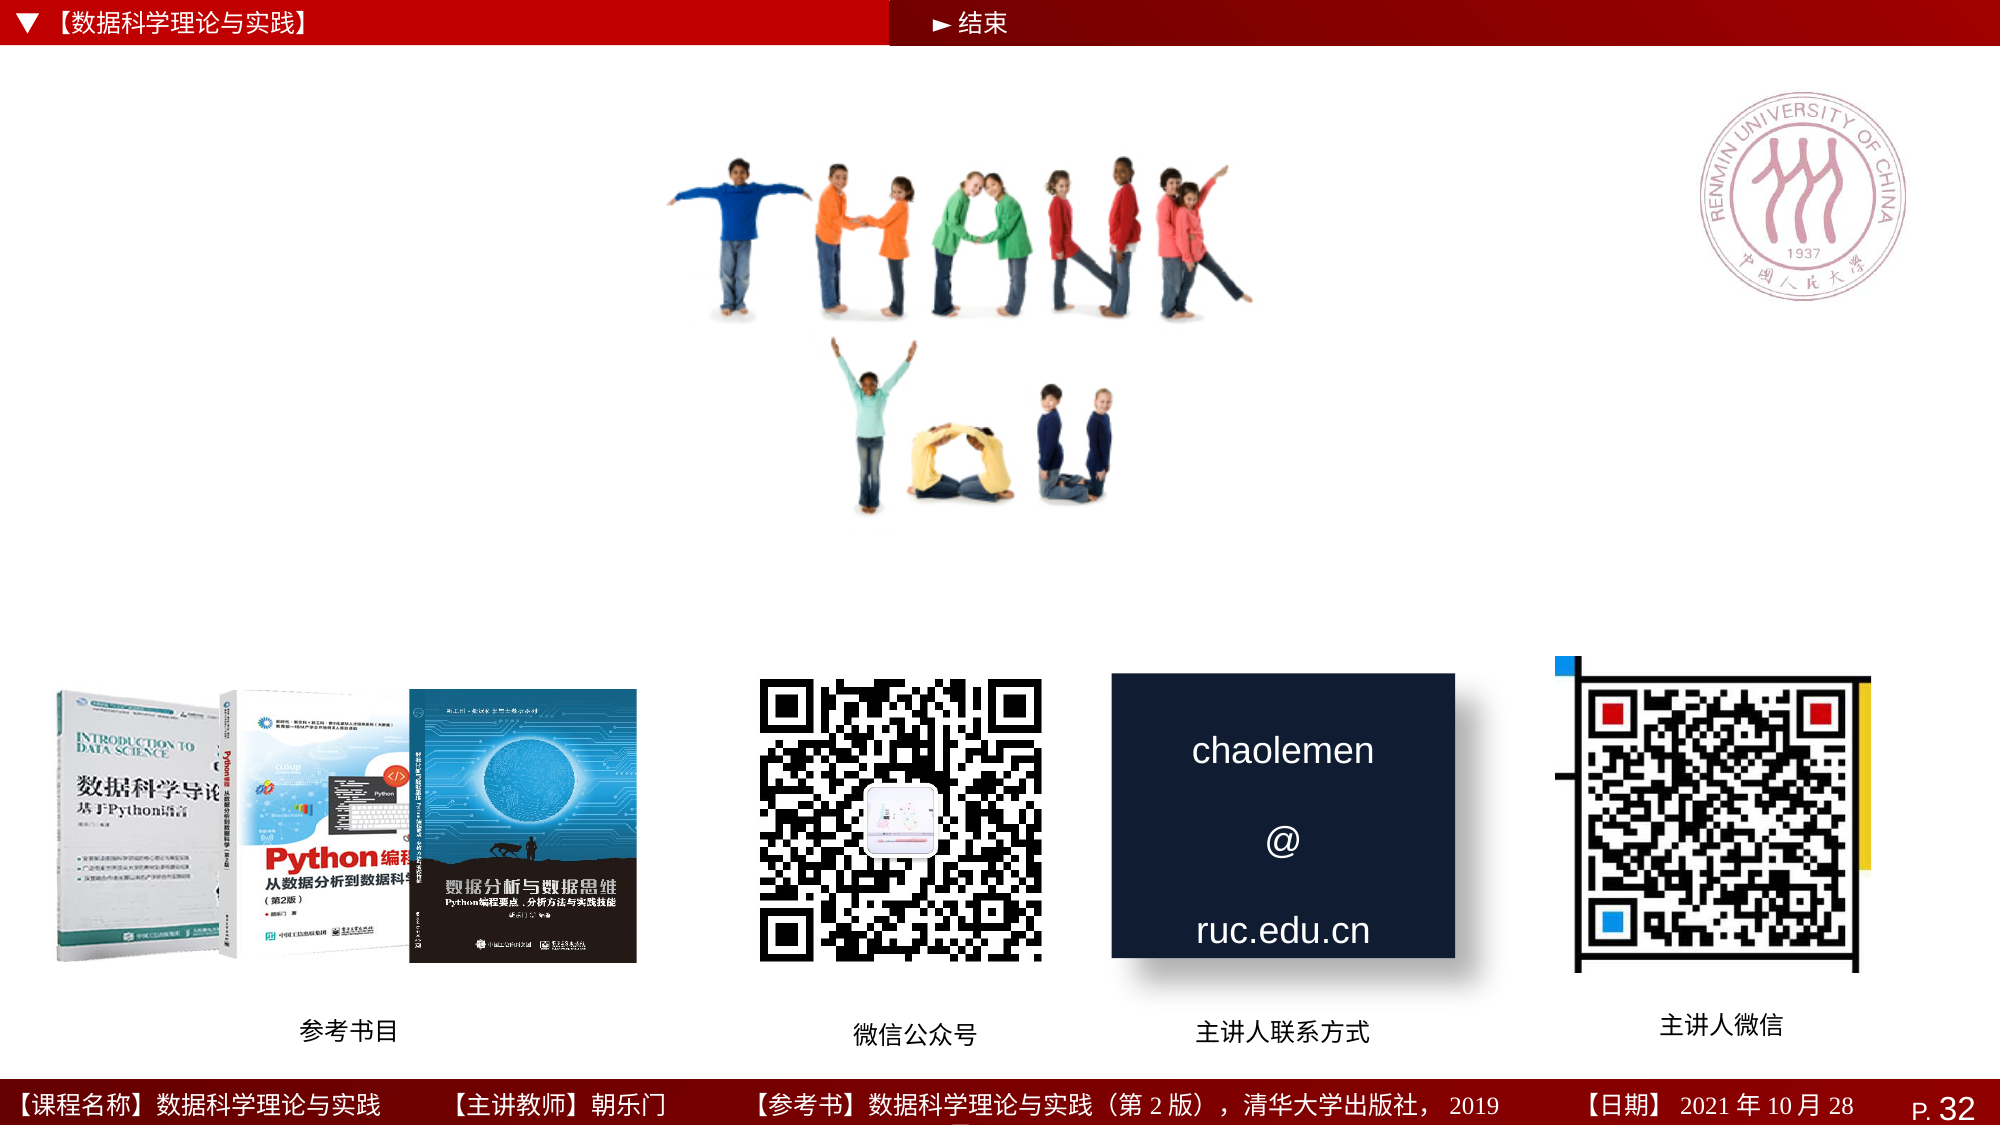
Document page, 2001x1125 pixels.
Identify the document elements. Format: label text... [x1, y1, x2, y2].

text_box 主讲人微信 [1592, 1002, 1852, 1047]
text_box 参考书目 [220, 1008, 480, 1053]
text_box 微信公众号 [787, 1012, 1046, 1057]
text_box 主讲人联系方式 [1154, 1009, 1413, 1055]
picture [1696, 89, 1910, 304]
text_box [53, 112, 1871, 984]
list ▼【数据科学理论与实践】 [0, 0, 725, 43]
list ►结束 [917, 0, 1493, 36]
